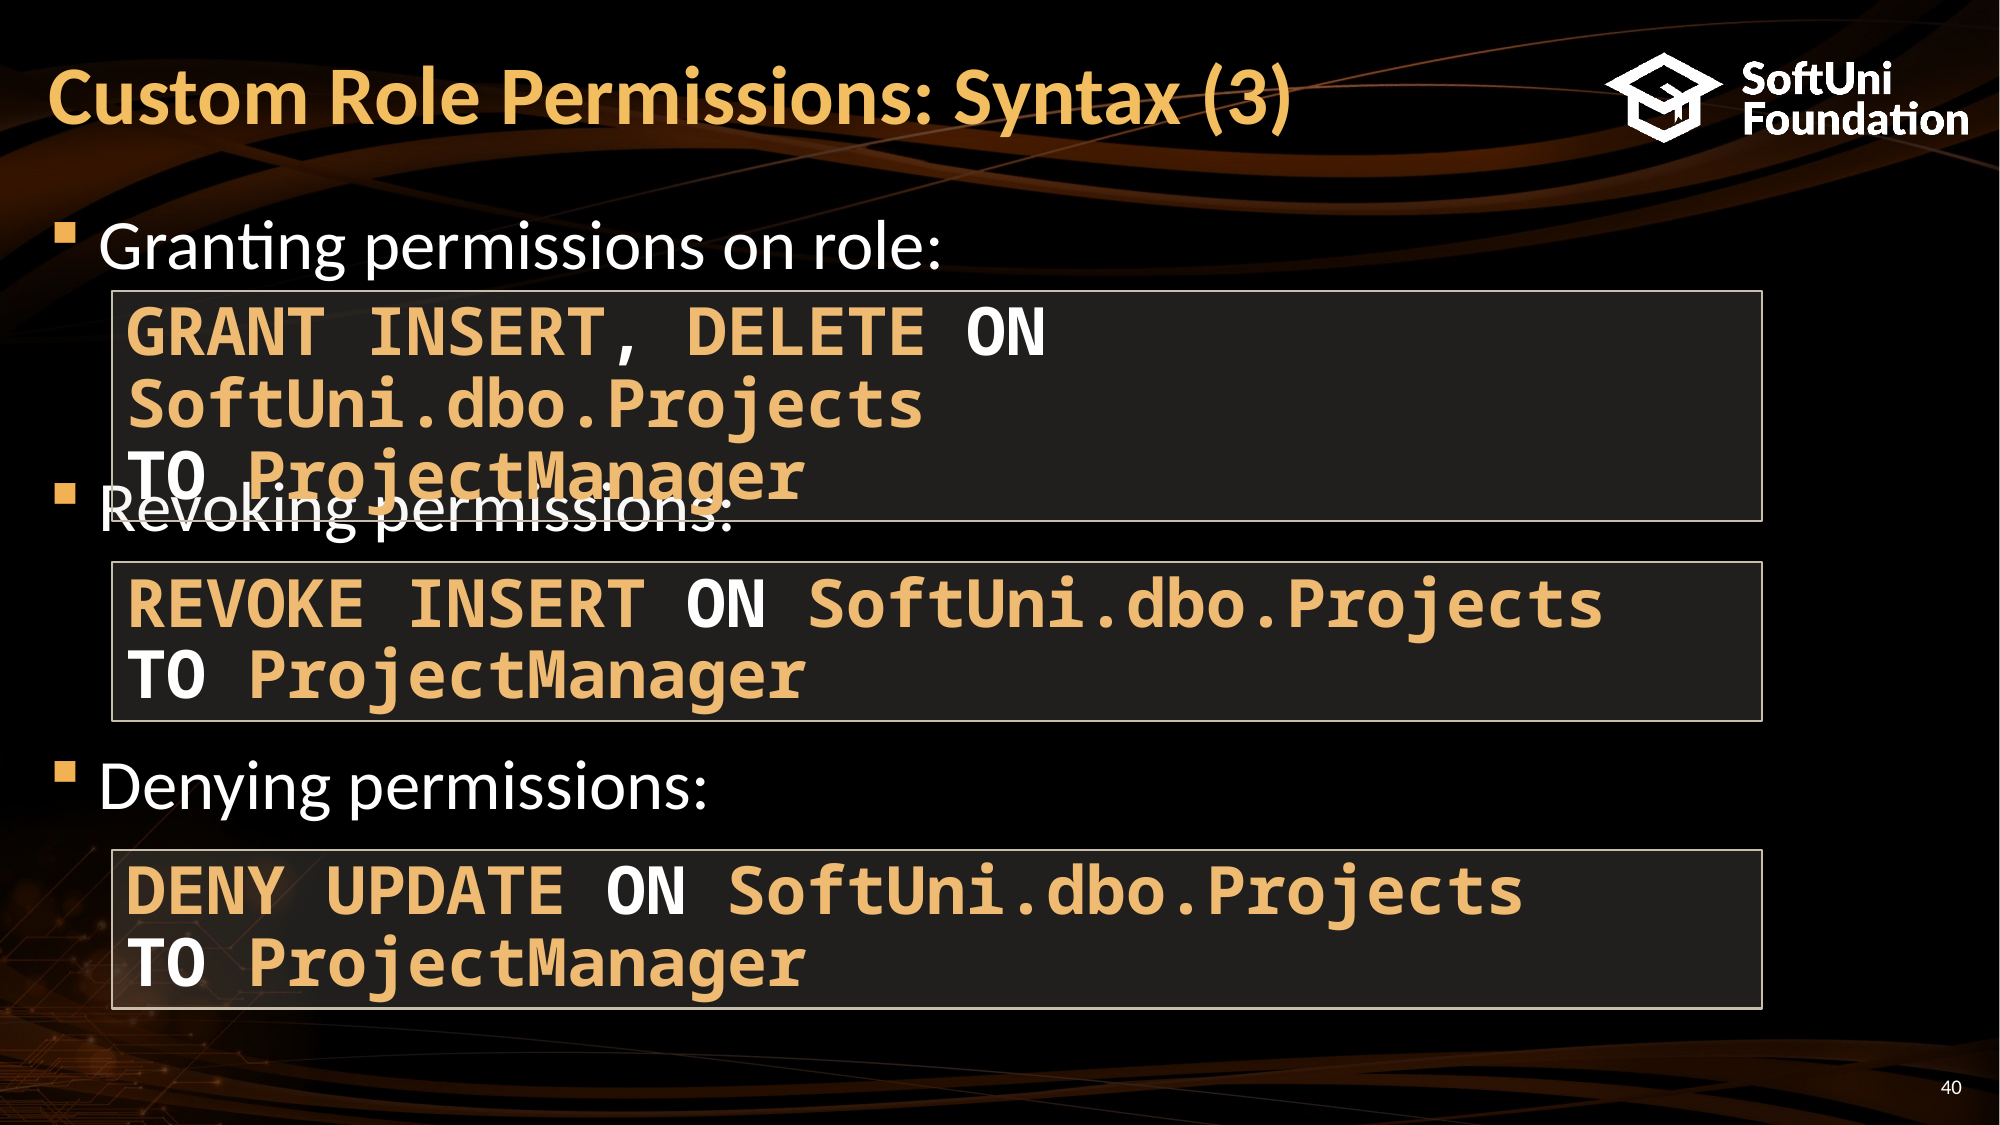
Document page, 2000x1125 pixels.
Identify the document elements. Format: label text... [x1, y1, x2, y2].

picture [0, 0, 2000, 1125]
text_box DENY UPDATE ON SoftUni.dbo.Projects TO ProjectManager [112, 849, 1763, 1009]
title Custom Role Permissions: Syntax (3) [30, 6, 1602, 189]
text_box REVOKE INSERT ON SoftUni.dbo.Projects TO ProjectManager [112, 562, 1763, 721]
list Granting permissions on role: Revoking permissions: Denying permissions: [31, 188, 1968, 1103]
text_box GRANT INSERT, DELETE ON SoftUni.dbo.Projects TO ProjectManager [112, 290, 1763, 522]
